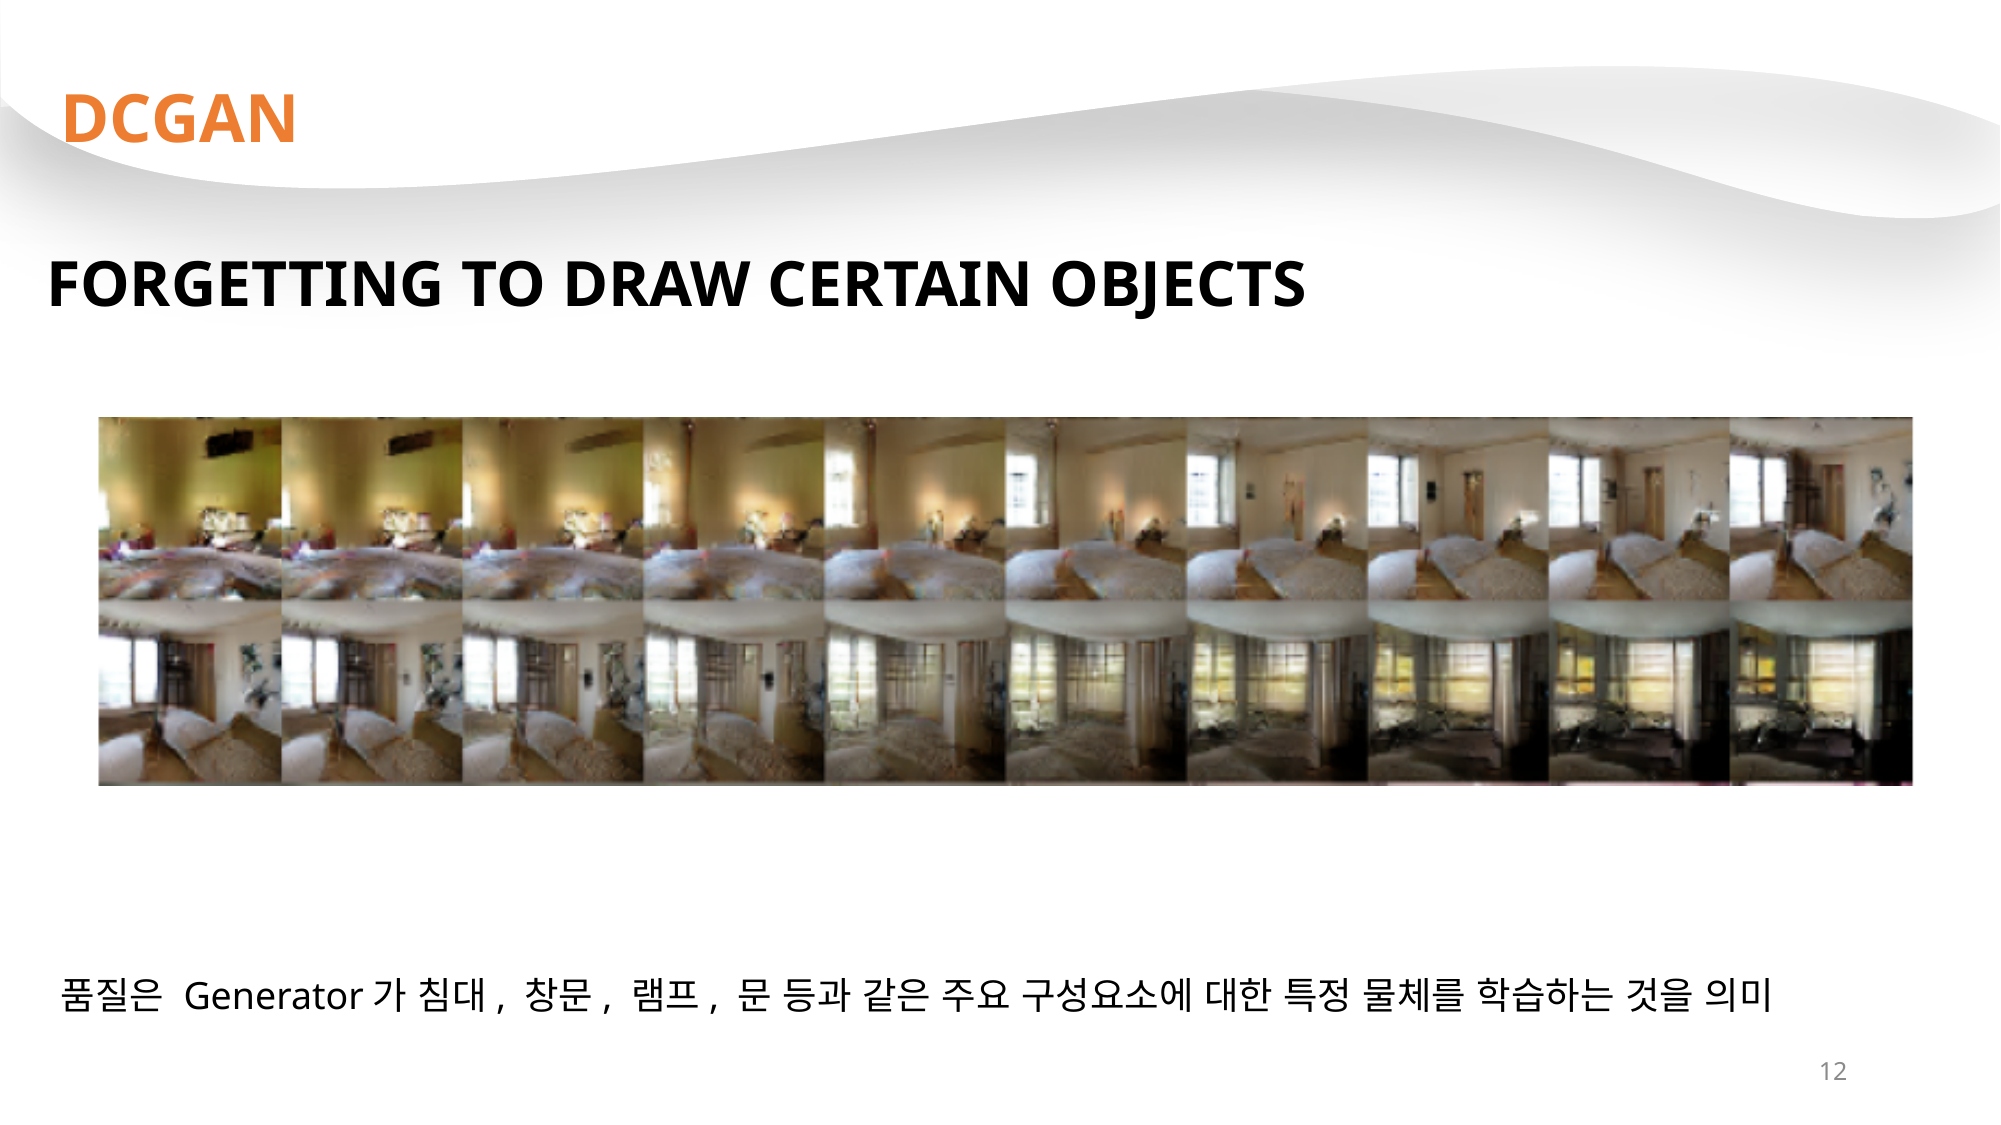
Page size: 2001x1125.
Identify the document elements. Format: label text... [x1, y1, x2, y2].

text_box FORGETTING TO DRAW CERTAIN OBJECTS [31, 236, 1809, 327]
slide_number 12 [1412, 1042, 1863, 1103]
text_box 품질은 Generator가 침대, 창문, 램프, 문 등과 같은 주요 구성요소에 대한 특정 물체를 학습하는 것을 의미 [45, 964, 1935, 1025]
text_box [0, 0, 2000, 219]
picture [84, 417, 1935, 786]
